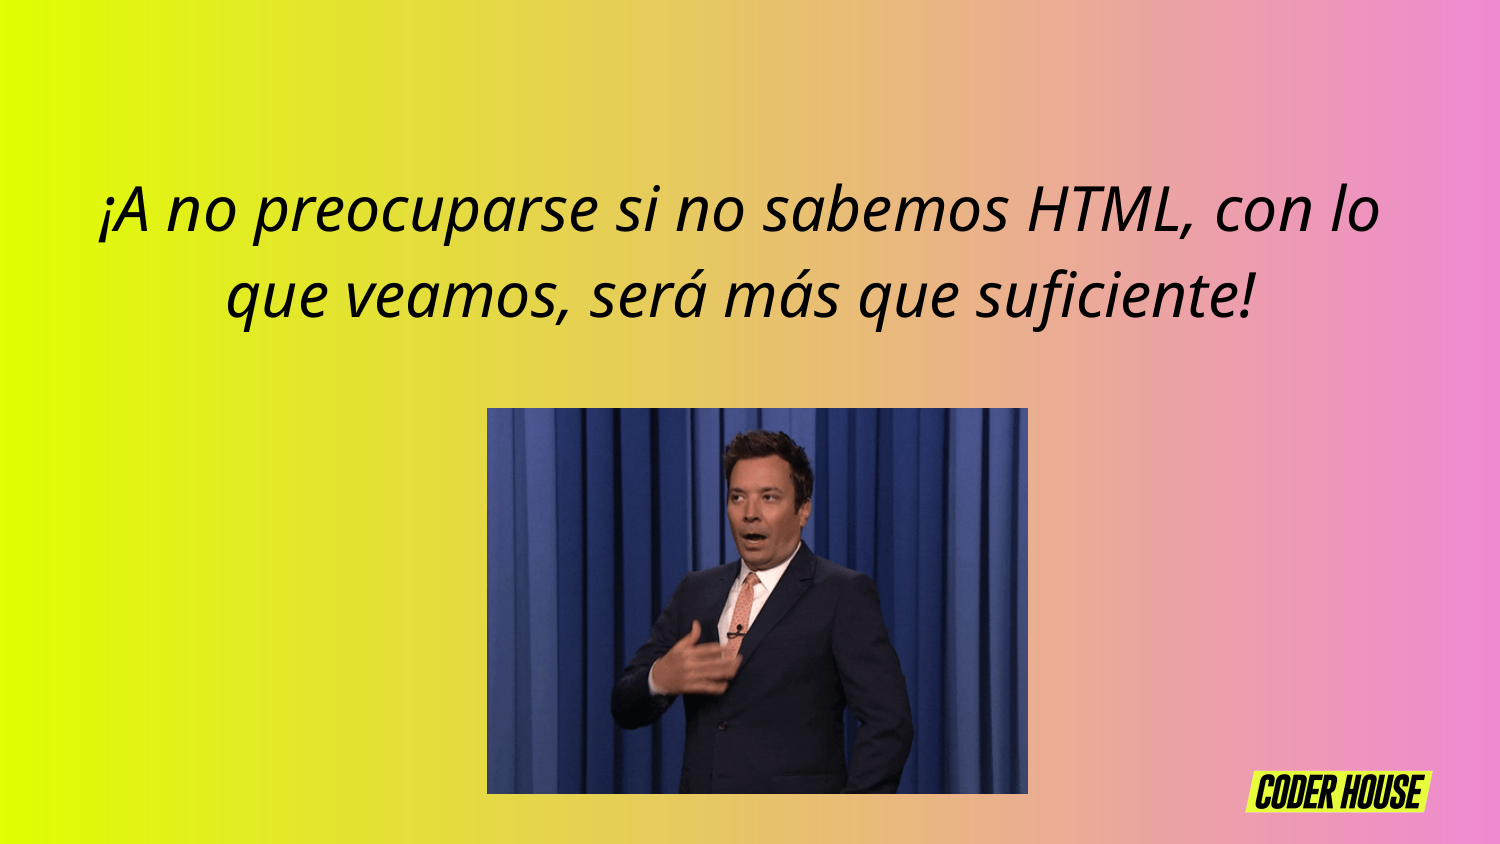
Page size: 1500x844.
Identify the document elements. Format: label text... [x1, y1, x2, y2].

text_box ¡A no preocuparse si no sabemos HTML, con lo que veamos, será más que suficiente! [60, 143, 1423, 296]
picture [487, 407, 1028, 794]
picture [1241, 764, 1437, 819]
